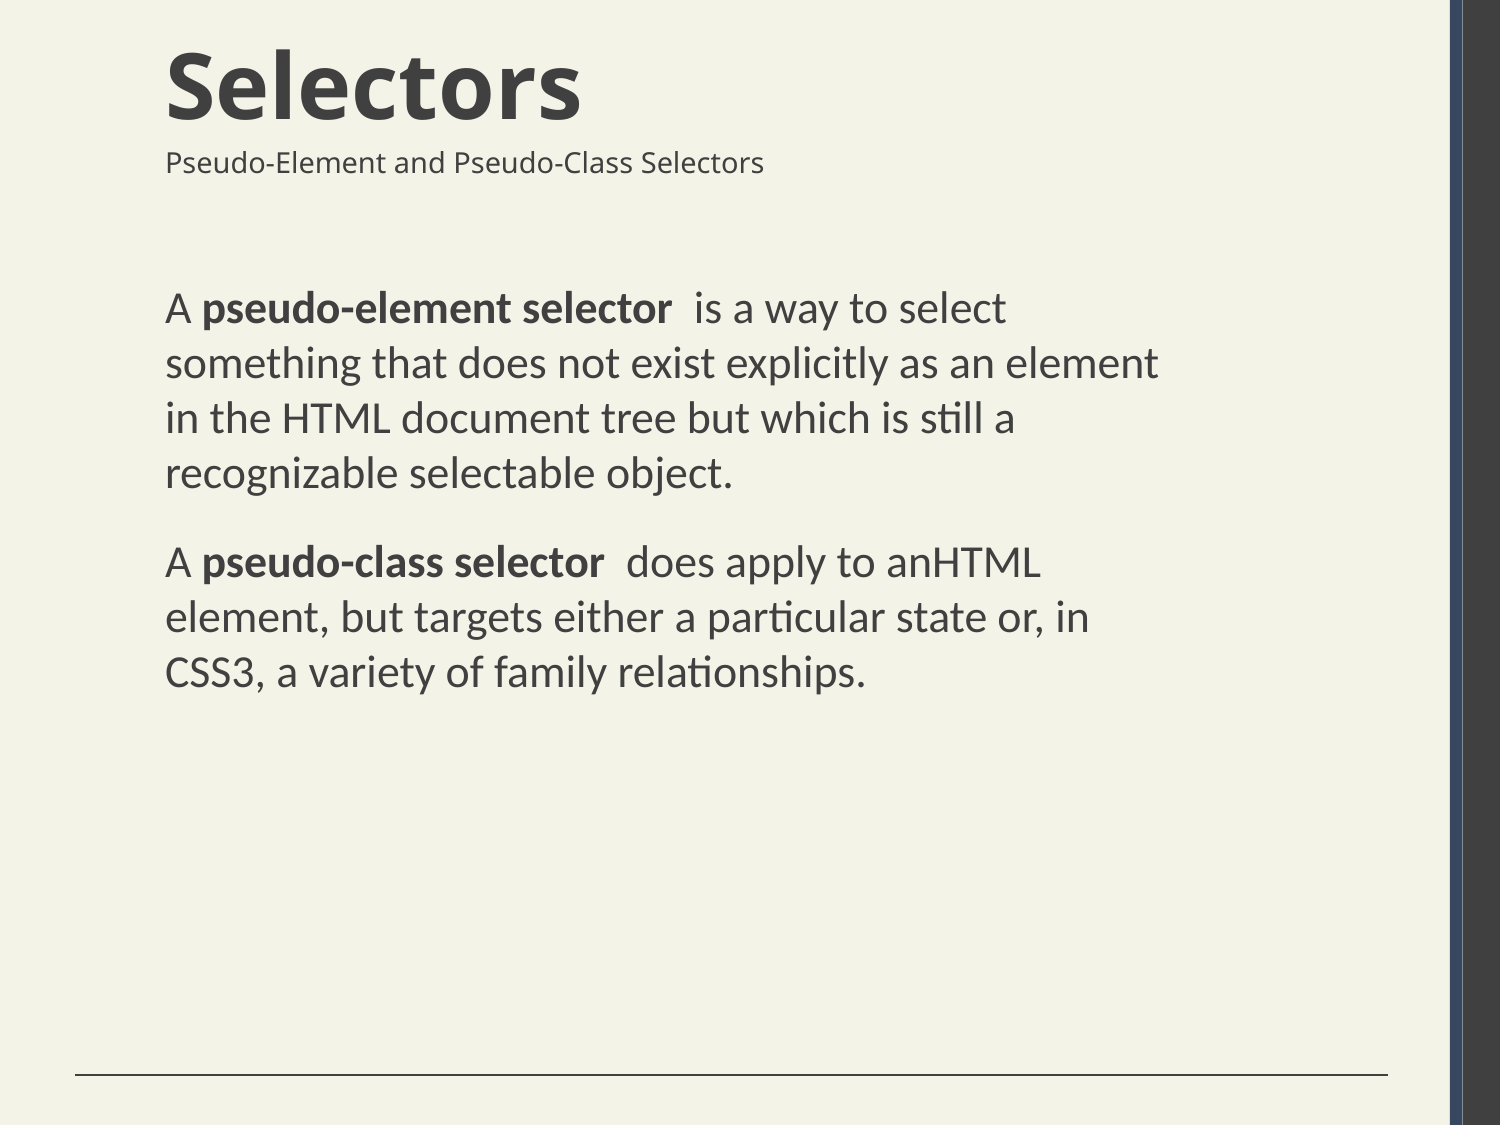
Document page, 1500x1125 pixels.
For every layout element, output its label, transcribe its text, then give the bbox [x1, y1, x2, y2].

title Selectors [150, 20, 1425, 188]
list A pseudo-element selector is a way to select something that does not exist explicitly as an element in the HTML document tree but which is still a recognizable selectable object. A pseudo-class selector does apply to anHTML element, but targets either a particular state or, in CSS3, a variety of family relationships. [150, 270, 1200, 1013]
list Pseudo-Element and Pseudo-Class Selectors [150, 137, 1200, 188]
